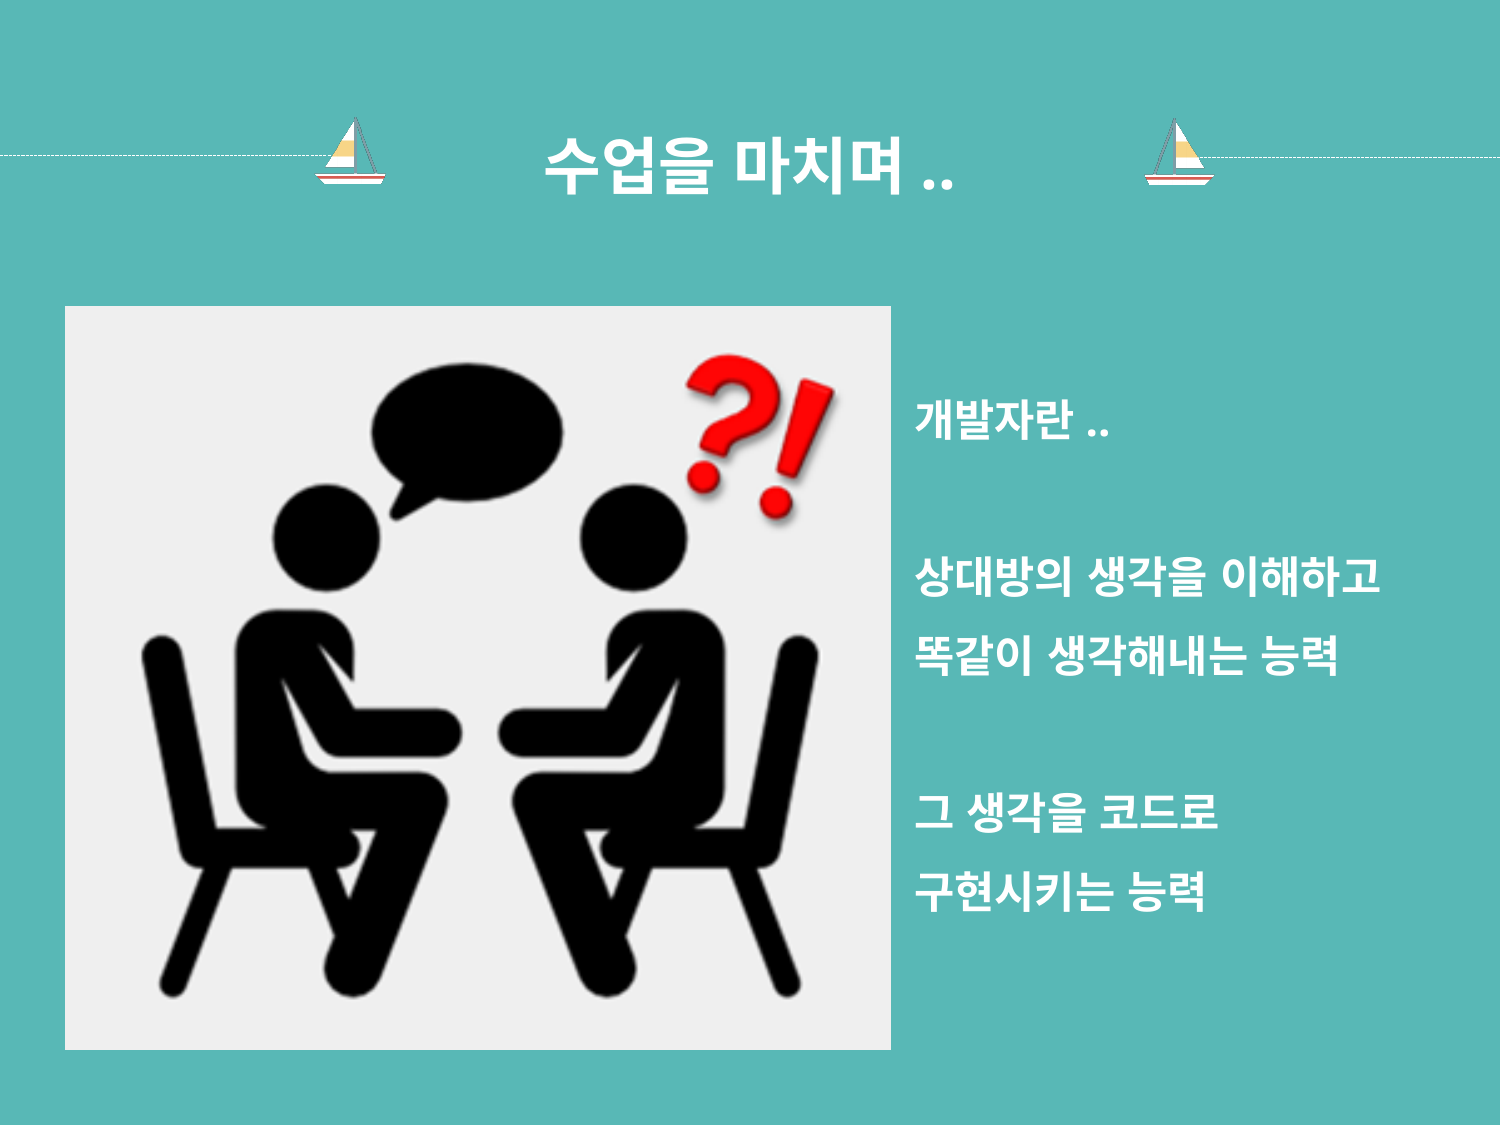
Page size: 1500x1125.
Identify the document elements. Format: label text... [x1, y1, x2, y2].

text_box 개발자란.. 상대방의 생각을 이해하고 똑같이 생각해내는 능력 그 생각을 코드로 구현시키는 능력 [899, 358, 1466, 925]
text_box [0, 117, 386, 184]
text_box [1144, 118, 1500, 185]
picture [64, 306, 891, 1050]
text_box 수업을 마치며.. [406, 82, 1094, 210]
